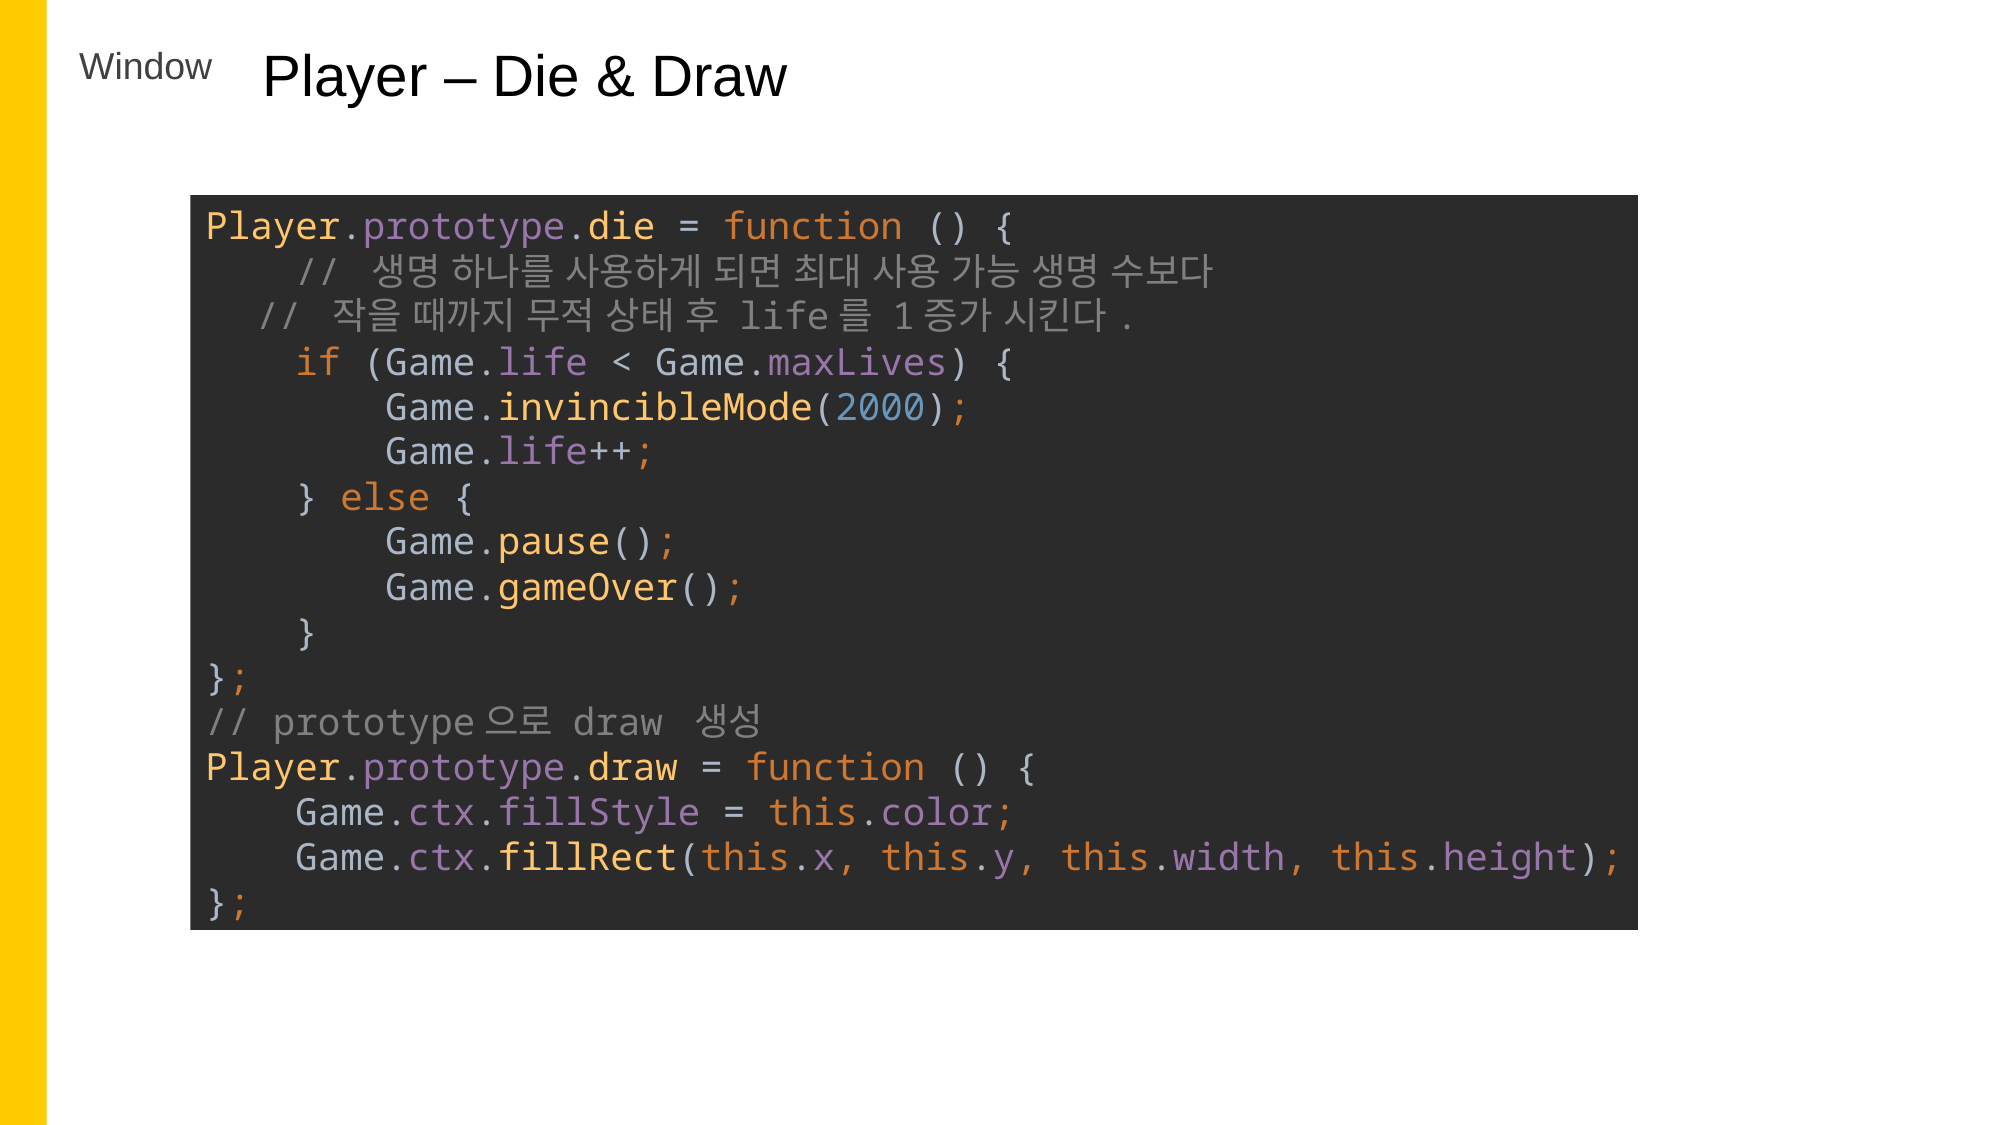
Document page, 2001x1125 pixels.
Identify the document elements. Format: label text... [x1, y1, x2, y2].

text_box Window [64, 34, 228, 95]
text_box Player.prototype.die = function () { // 생명 하나를 사용하게 되면 최대 사용 가능 생명 수보다 // 작을 때까지 무적 상태 후 life를 1증가 시킨다. if (Game.life < Game.maxLives) { Game.invincibleMode(2000); Game.life++; } else { Game.pause(); Game.gameOver(); } }; // prototype으로 draw 생성 Player.prototype.draw = function () { Game.ctx.fillStyle = this.color; Game.ctx.fillRect(this.x, this.y, this.width, this.height); }; [190, 195, 1638, 930]
text_box Player – Die & Draw [247, 30, 803, 116]
text_box [0, 0, 48, 1125]
